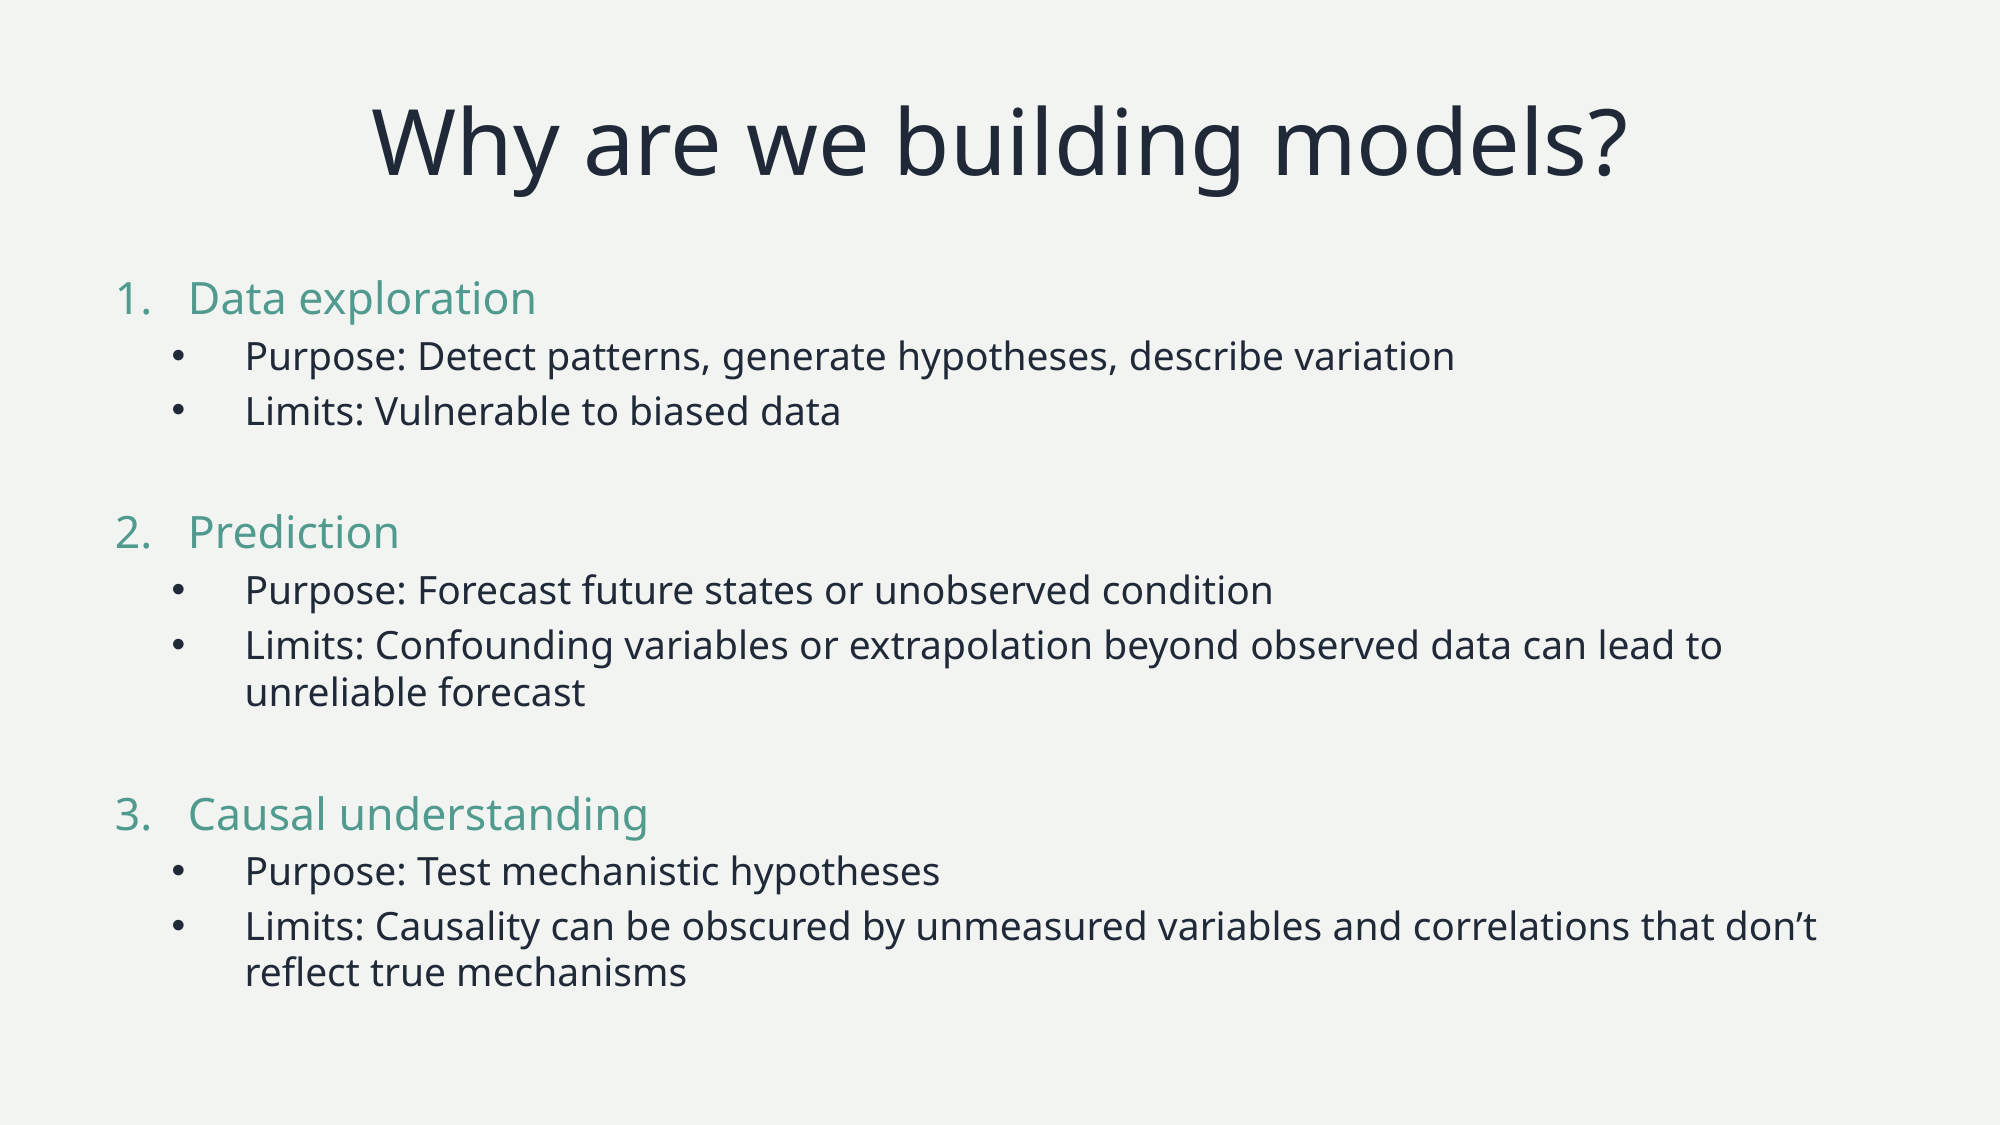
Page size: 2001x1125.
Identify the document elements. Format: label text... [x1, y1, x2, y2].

list Data exploration Purpose: Detect patterns, generate hypotheses, describe variation Limits: Vulnerable to biased data Prediction Purpose: Forecast future states or unobserved condition Limits: Confounding variables or extrapolation beyond observed data can lead to unreliable forecast Causal understanding Purpose: Test mechanistic hypotheses Limits: Causality can be obscured by unmeasured variables and correlations that don’t reflect true mechanisms [99, 262, 1900, 1005]
title Why are we building models? [99, 45, 1900, 233]
